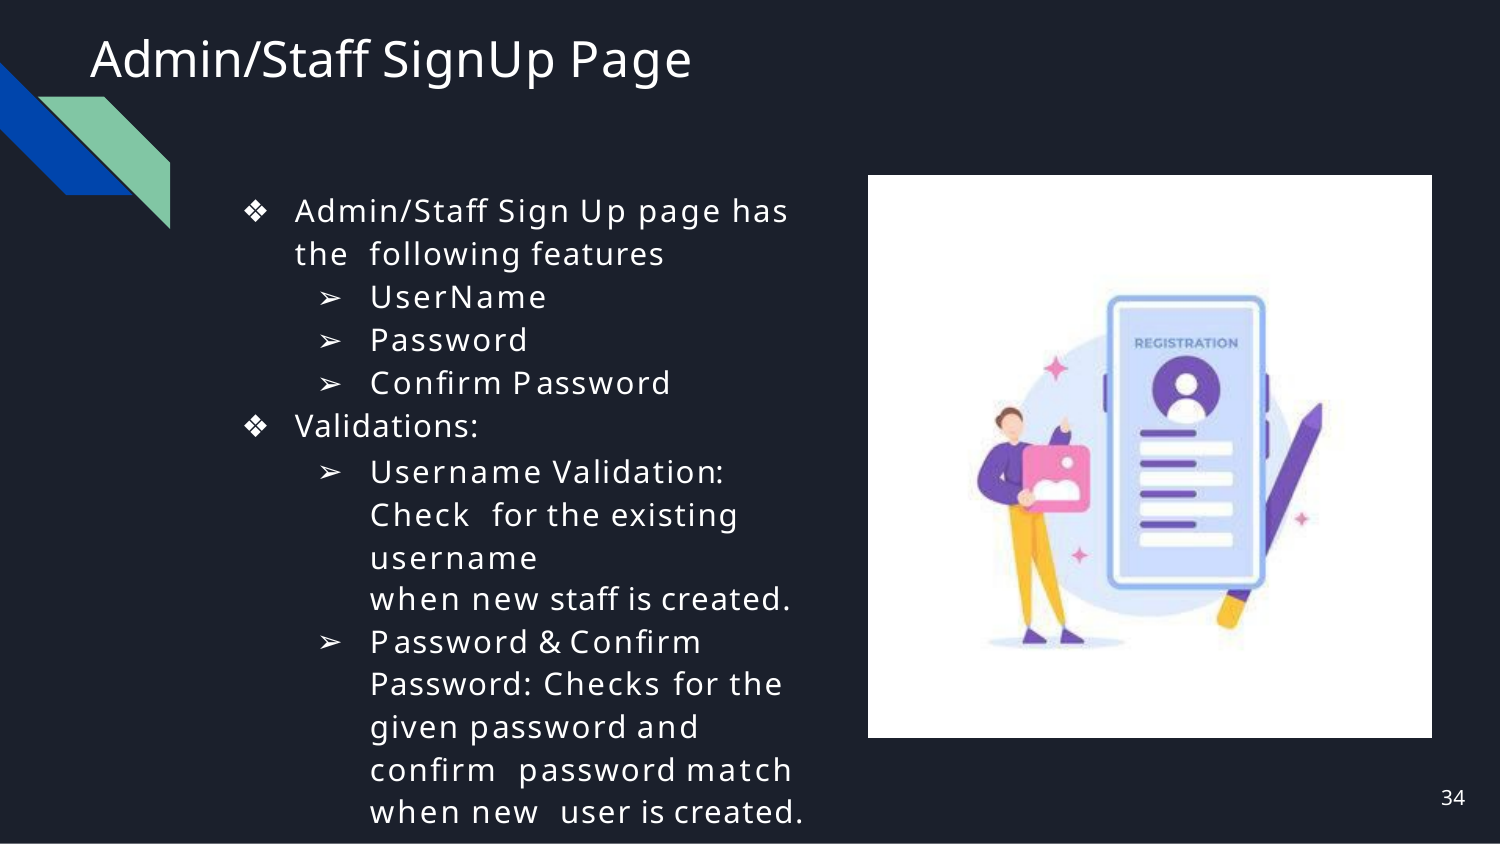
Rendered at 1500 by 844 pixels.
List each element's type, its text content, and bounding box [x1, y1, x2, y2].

picture [868, 175, 1432, 738]
slide_number 34 [1434, 782, 1472, 844]
text_box Admin/Staff Sign Up page has the following features UserName Password Confirm Password Validations: Username Validation: Check for the existing username when new staff is created. Password & Confirm Password: Checks for the given password and confirm password match when new user is created. [239, 183, 824, 830]
title Admin/Staff SignUp Page [88, 25, 729, 169]
